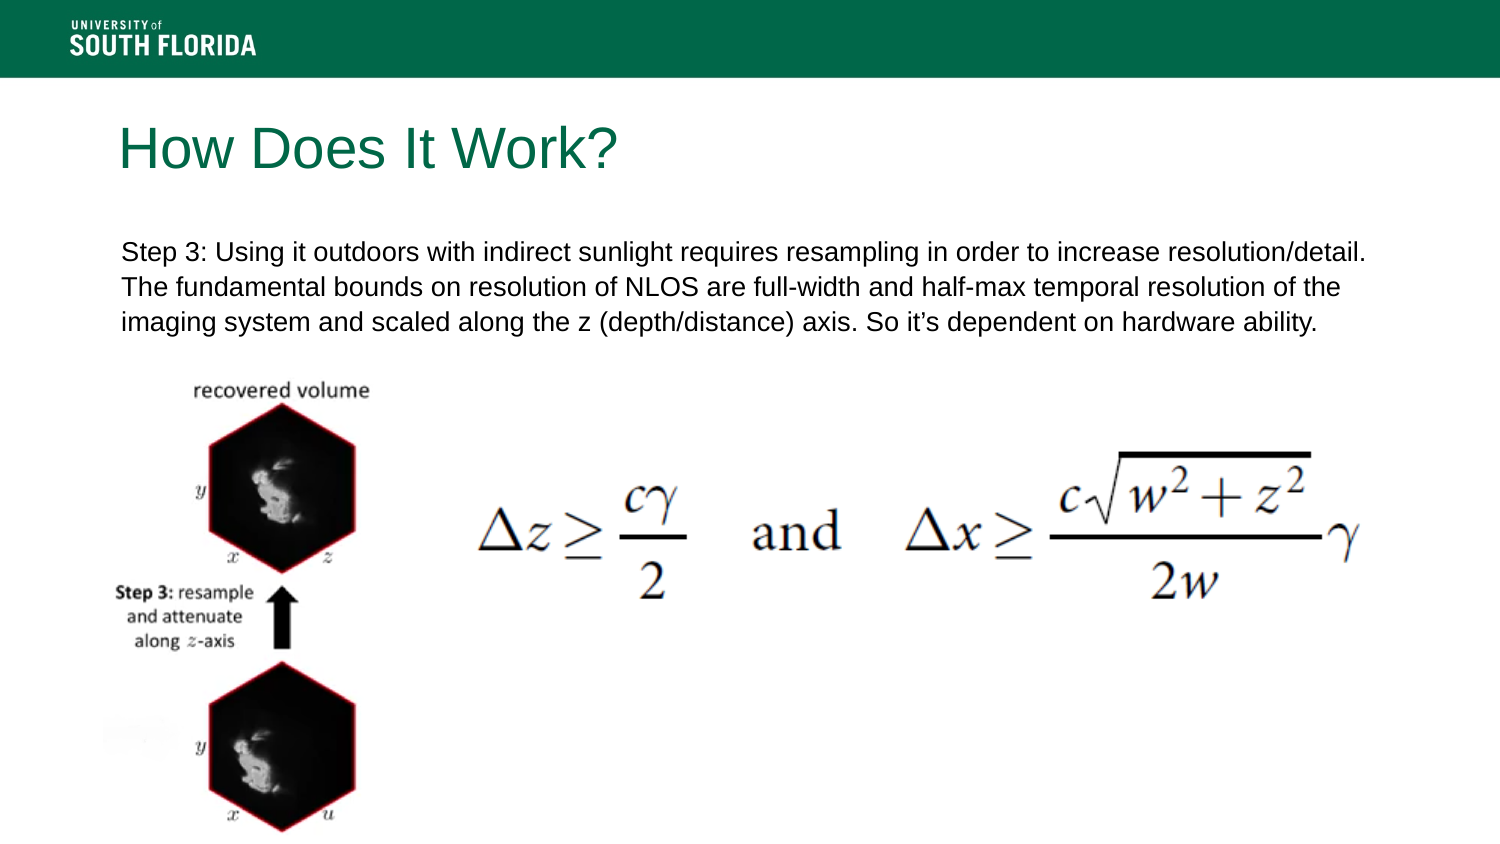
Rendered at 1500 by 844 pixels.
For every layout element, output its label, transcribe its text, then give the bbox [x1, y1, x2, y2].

title How Does It Work? [103, 94, 1397, 208]
list Step 3: Using it outdoors with indirect sunlight requires resampling in order to increase resolution/detail. The fundamental bounds on resolution of NLOS are full-width and half-max temporal resolution of the imaging system and scaled along the z (depth/distance) axis. So it’s dependent on hardware ability. [103, 224, 1397, 357]
picture [0, 0, 1500, 844]
